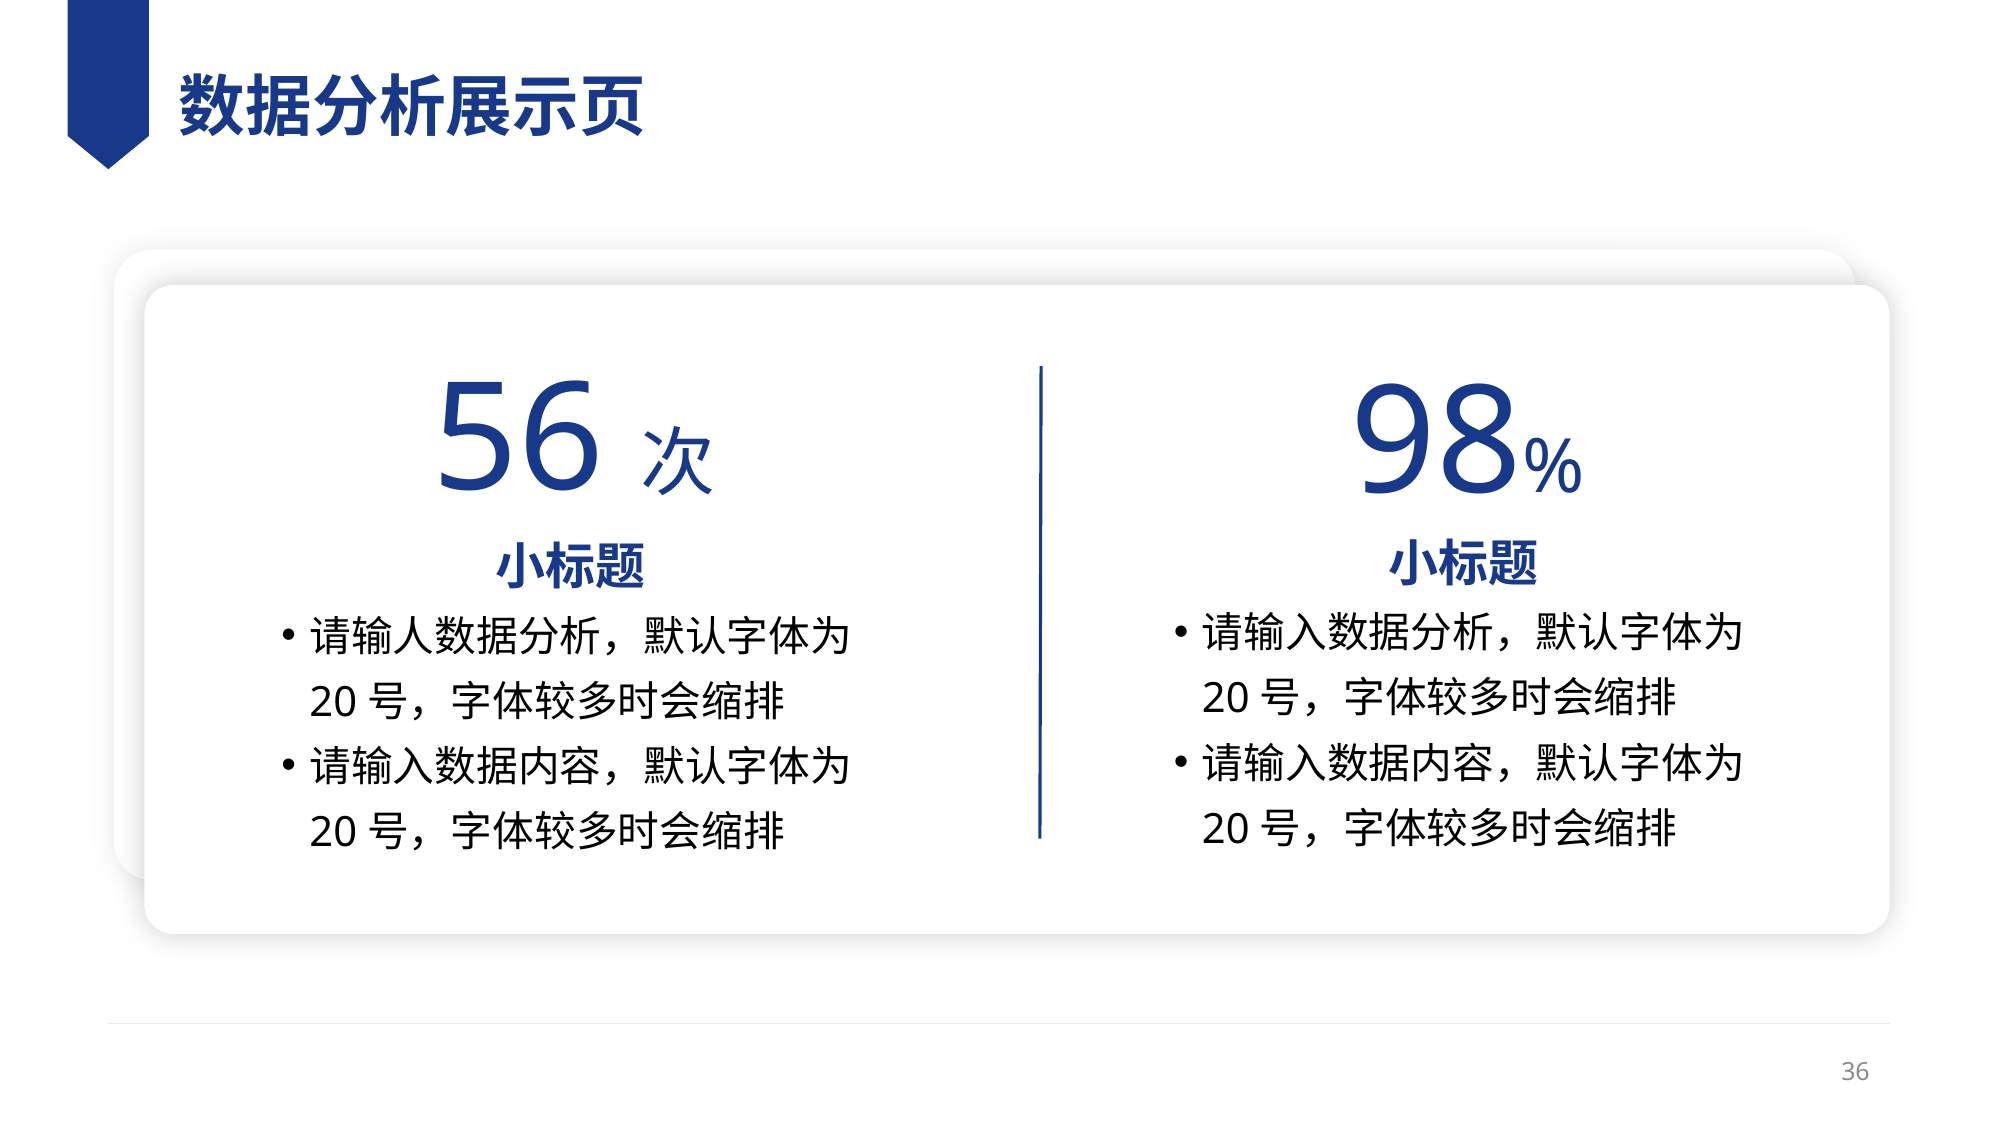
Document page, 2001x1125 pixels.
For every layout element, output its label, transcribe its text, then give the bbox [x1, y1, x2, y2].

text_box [1173, 335, 1753, 870]
slide_number 36 [1434, 1042, 1885, 1103]
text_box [281, 331, 860, 873]
text_box [143, 283, 1891, 935]
text_box [113, 248, 1853, 874]
title 数据分析展示页 [178, 39, 1519, 169]
